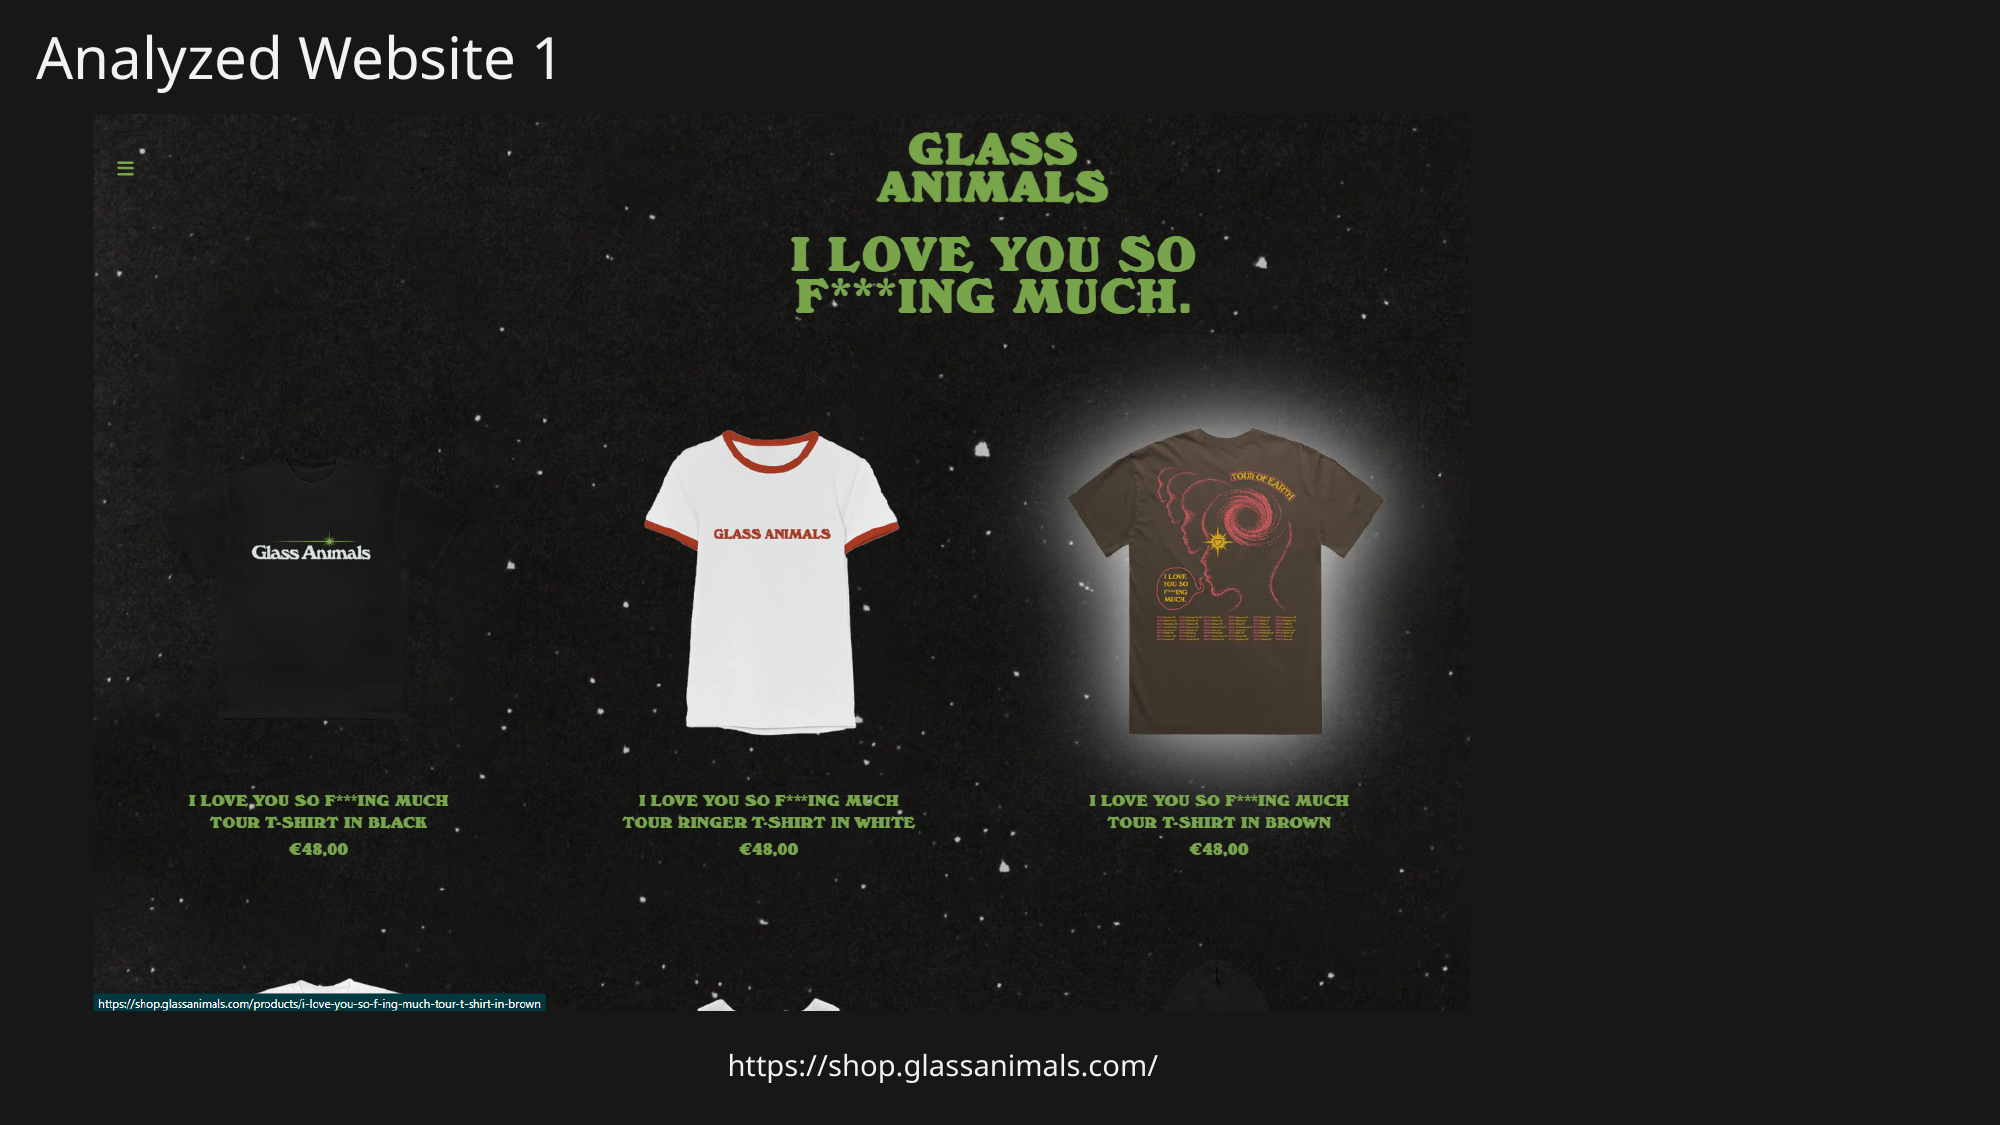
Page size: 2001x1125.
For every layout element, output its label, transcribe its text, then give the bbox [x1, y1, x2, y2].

picture [93, 113, 1471, 1012]
text_box https://shop.glassanimals.com/ [712, 1039, 1288, 1090]
text_box Analyzed Website 1 [21, 0, 1566, 170]
